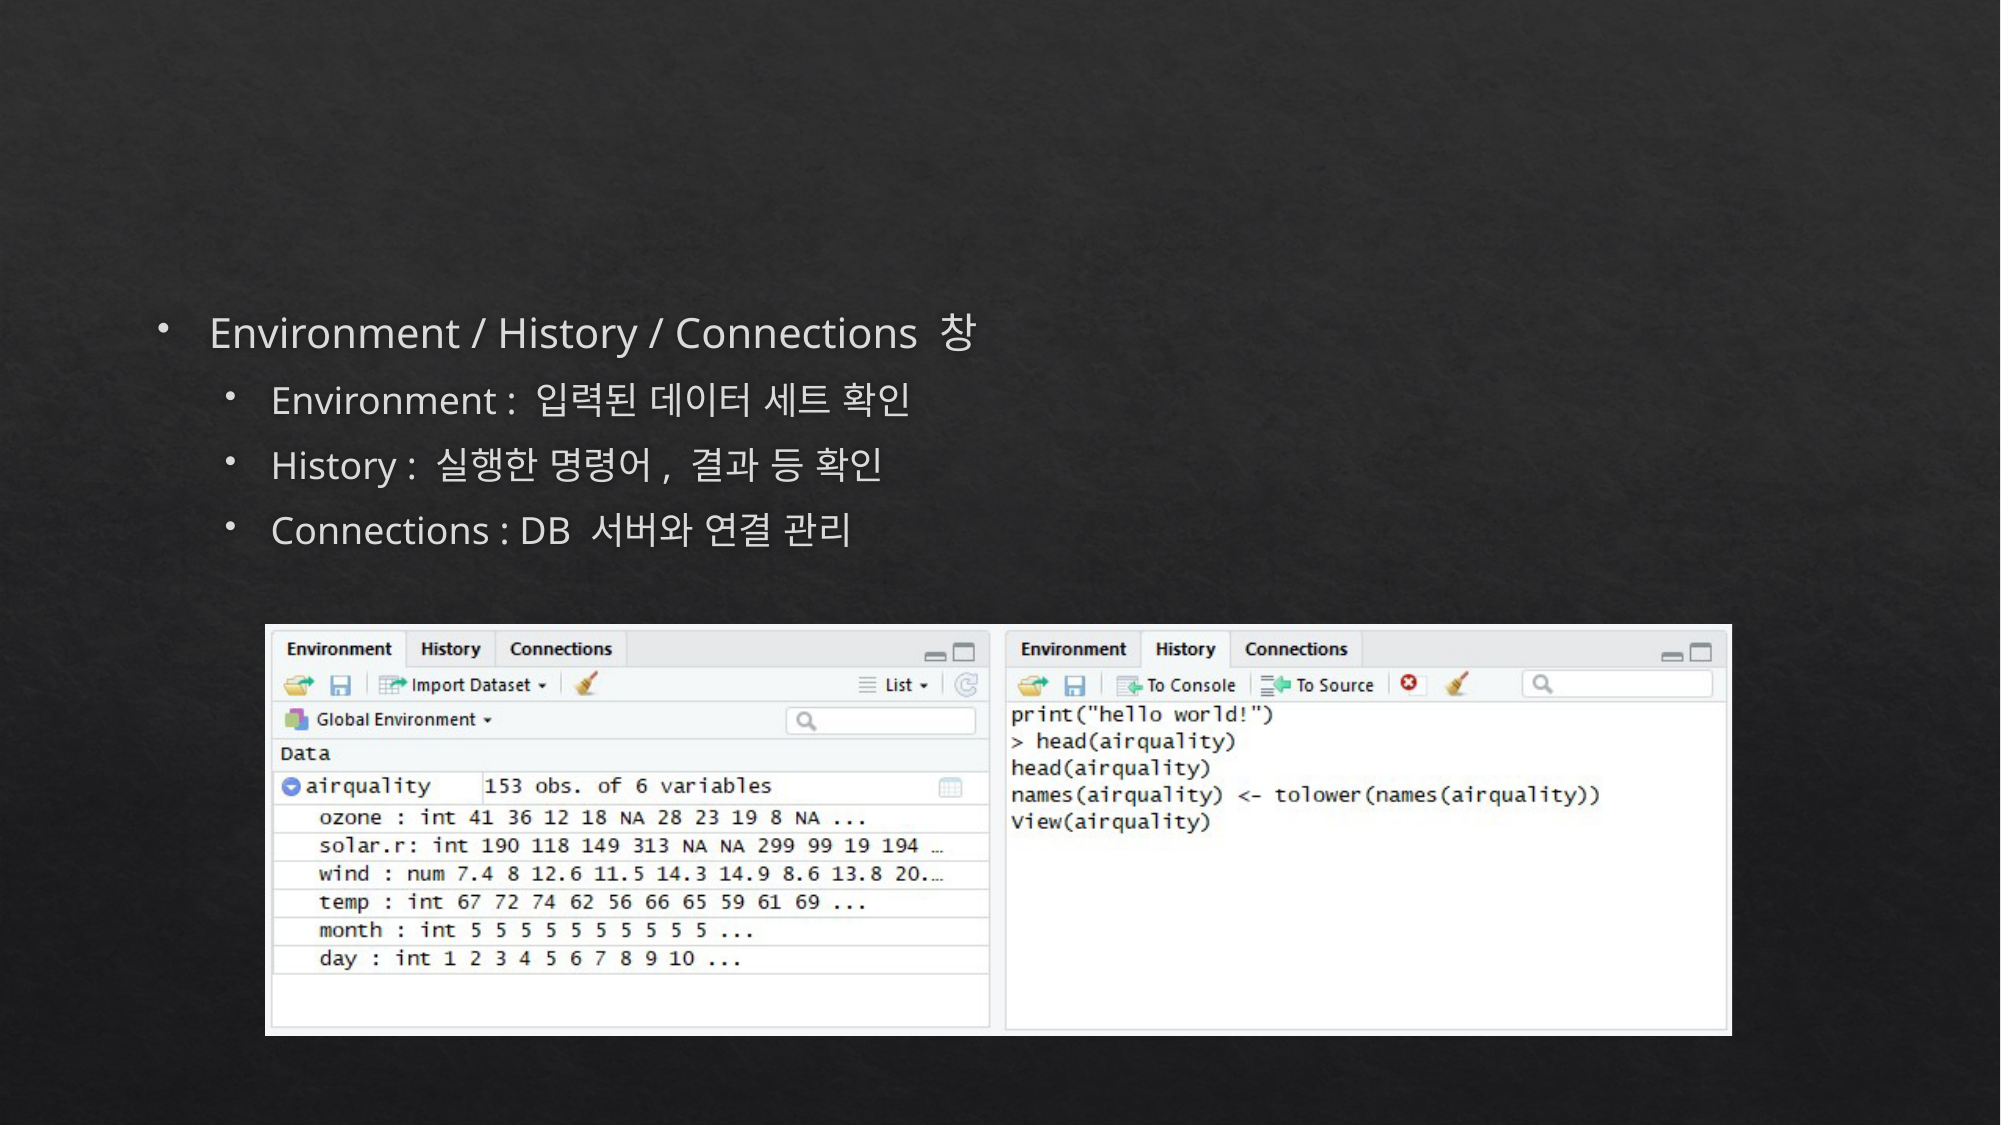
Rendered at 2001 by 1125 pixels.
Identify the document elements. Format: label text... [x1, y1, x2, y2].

list Environment / History / Connections 창 Environment : 입력된 데이터 세트 확인 History : 실행한 명령어, 결과 등 확인 Connections : DB 서버와 연결 관리 [137, 299, 1863, 1014]
picture [265, 624, 1733, 1036]
